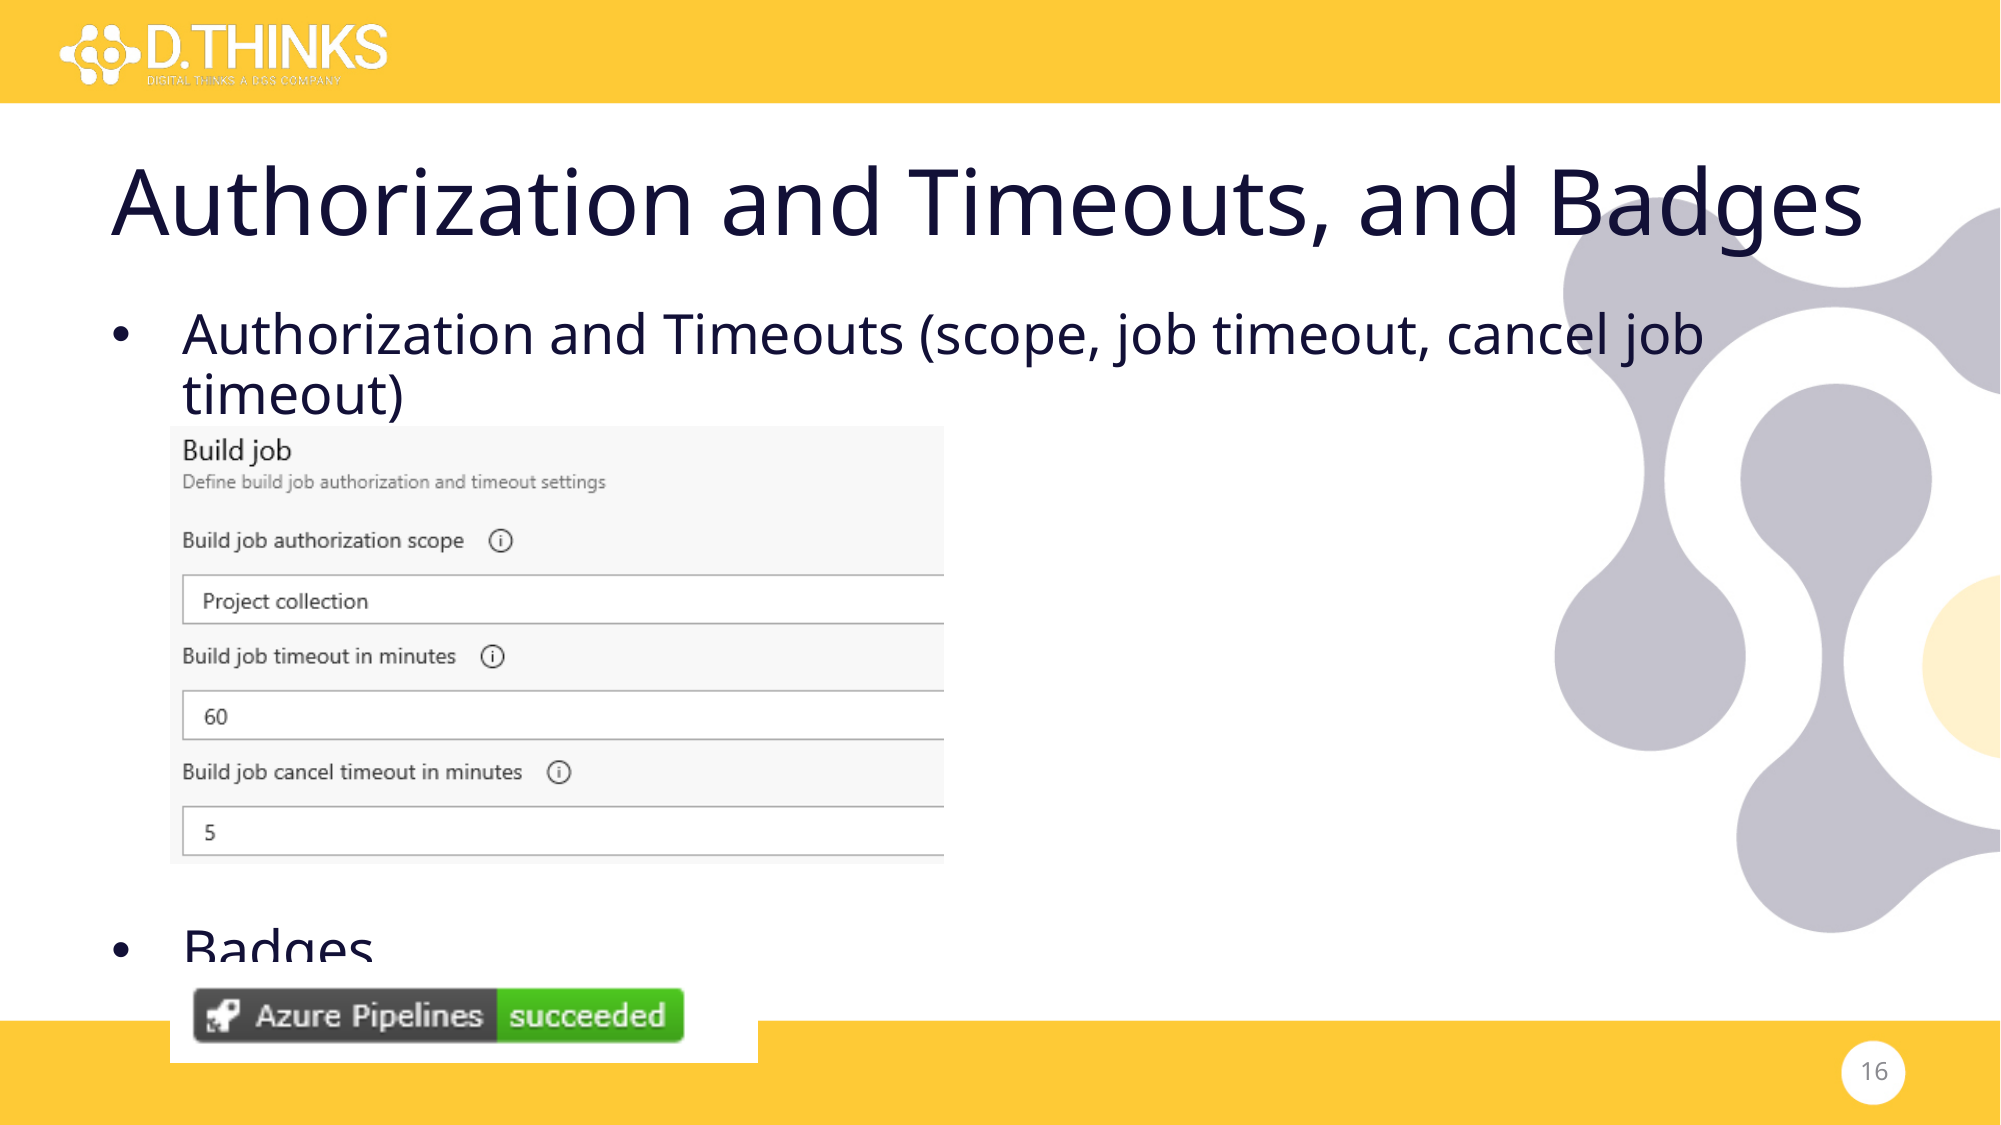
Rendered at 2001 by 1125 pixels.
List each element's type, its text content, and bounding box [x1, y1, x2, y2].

slide_number 16 [1408, 1042, 1904, 1103]
title Authorization and Timeouts, and Badges [96, 134, 1904, 278]
list Authorization and Timeouts (scope, job timeout, cancel job timeout) Badges [96, 299, 1904, 991]
picture [0, 0, 2001, 1125]
